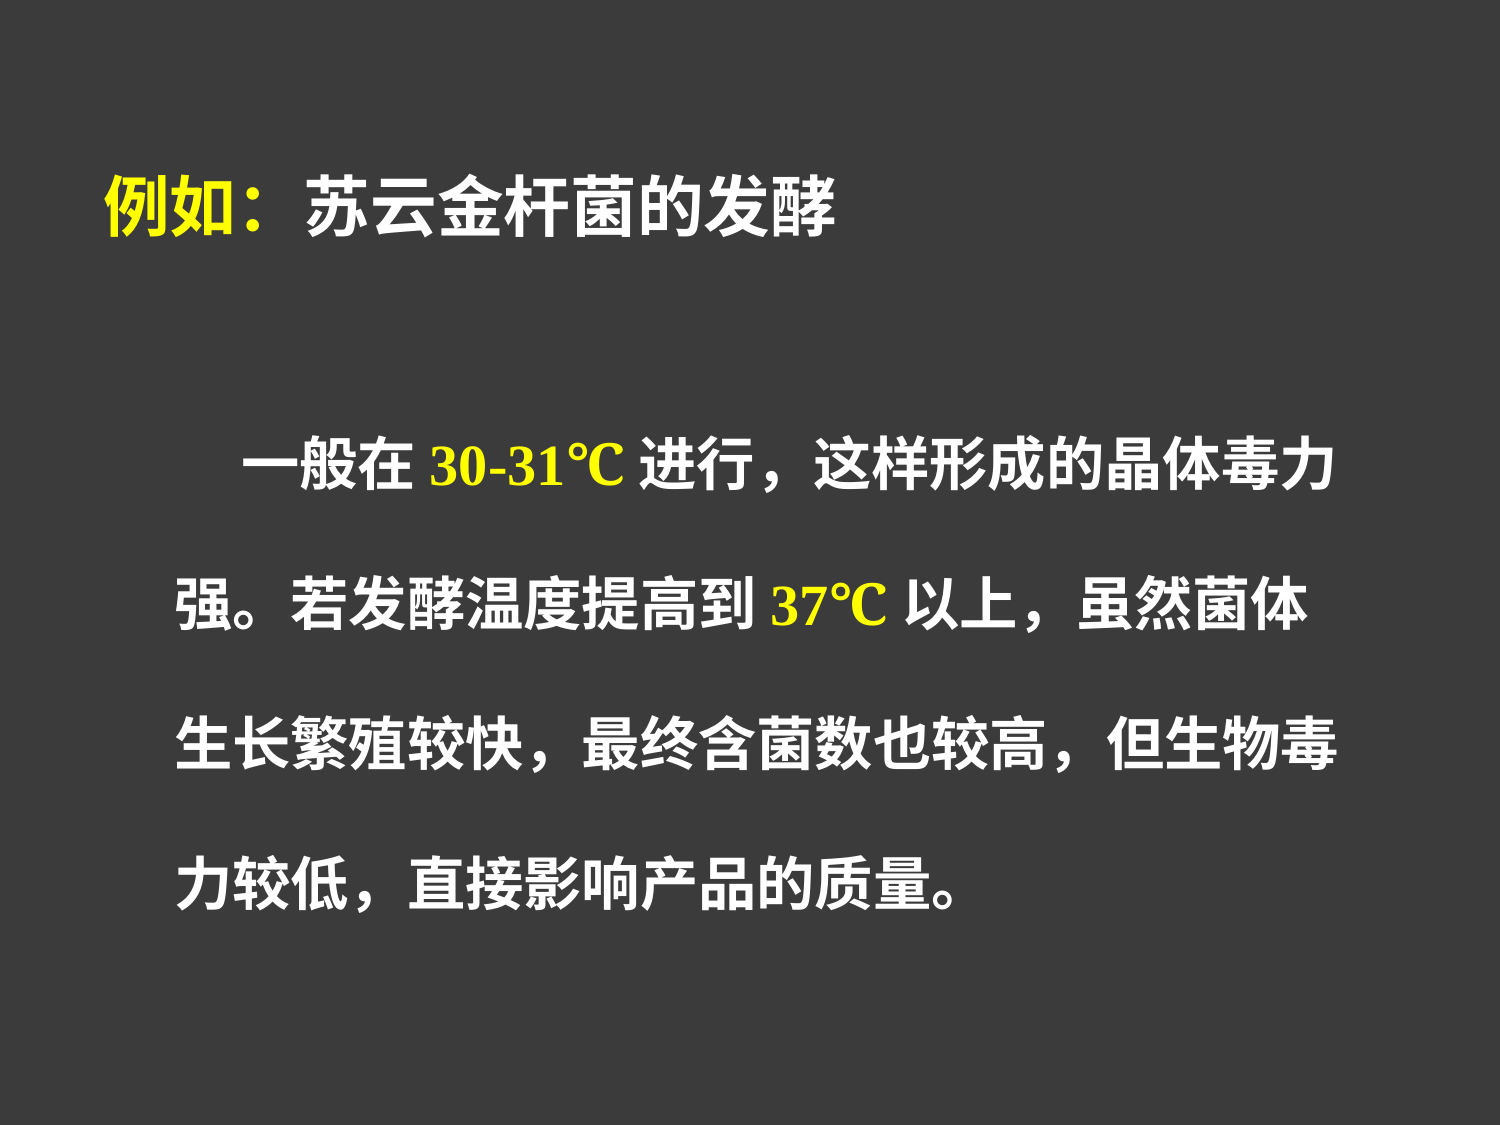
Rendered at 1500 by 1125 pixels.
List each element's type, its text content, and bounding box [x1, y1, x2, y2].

text_box 一般在30-31℃进行，这样形成的晶体毒力强。若发酵温度提高到37℃以上，虽然菌体生长繁殖较快，最终含菌数也较高，但生物毒力较低，直接影响产品的质量。 [159, 349, 1360, 925]
text_box 例如：苏云金杆菌的发酵 [88, 125, 1022, 253]
